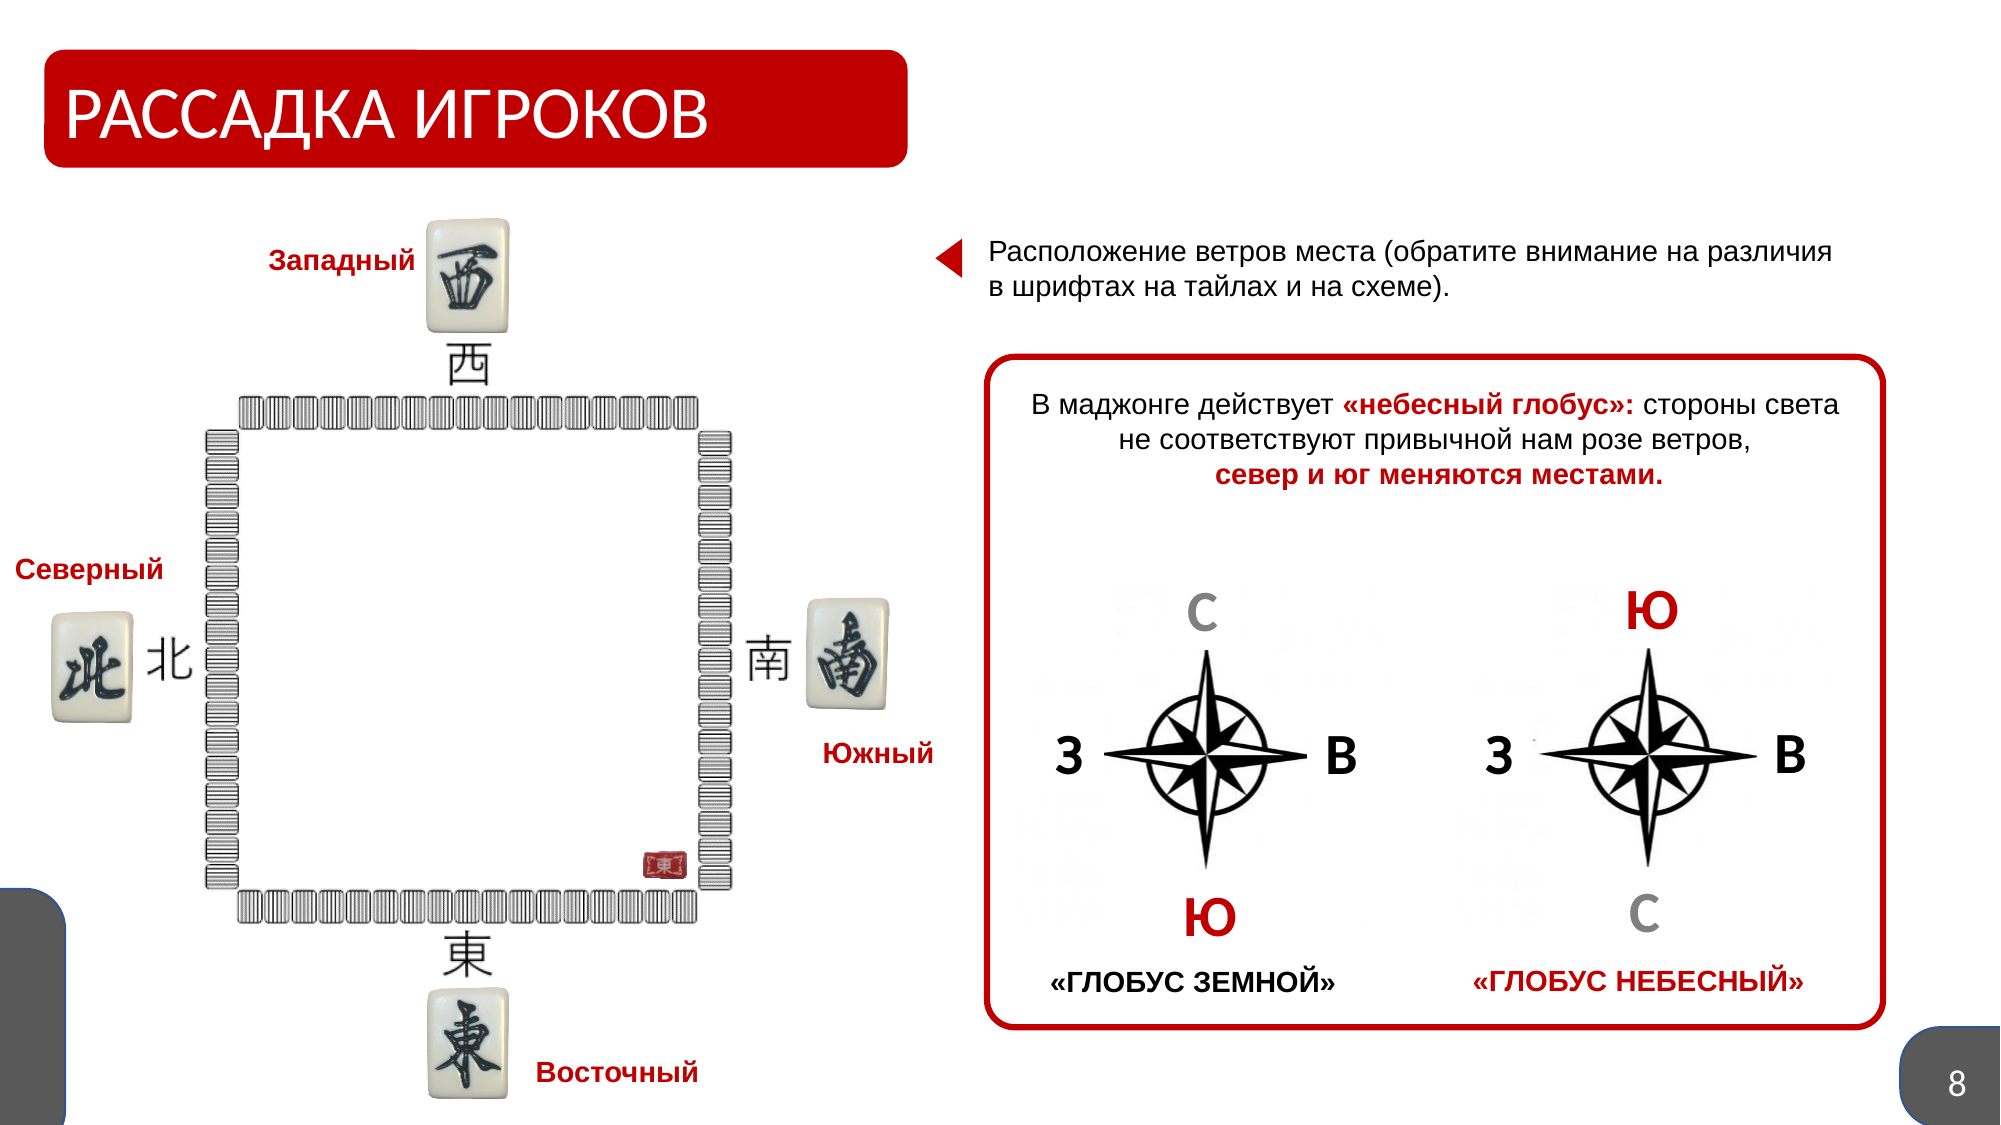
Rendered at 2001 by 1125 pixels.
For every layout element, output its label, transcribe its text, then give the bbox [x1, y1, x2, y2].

text_box [1899, 1026, 2000, 1125]
text_box Южный [863, 726, 985, 777]
picture [46, 215, 891, 1104]
text_box [935, 238, 963, 278]
text_box Восточный [520, 1045, 721, 1096]
text_box Западный [253, 233, 420, 284]
text_box [0, 887, 67, 1125]
text_box Северный [0, 543, 89, 594]
picture [1015, 589, 1391, 927]
text_box [985, 355, 1885, 1029]
text_box 8 [1933, 1051, 1981, 1112]
text_box РАССАДКА ИГРОКОВ [43, 48, 909, 169]
text_box Расположение ветров места (обратите внимание на различия в шрифтах на тайлах и на схеме). [973, 225, 1861, 345]
picture [1457, 589, 1833, 927]
